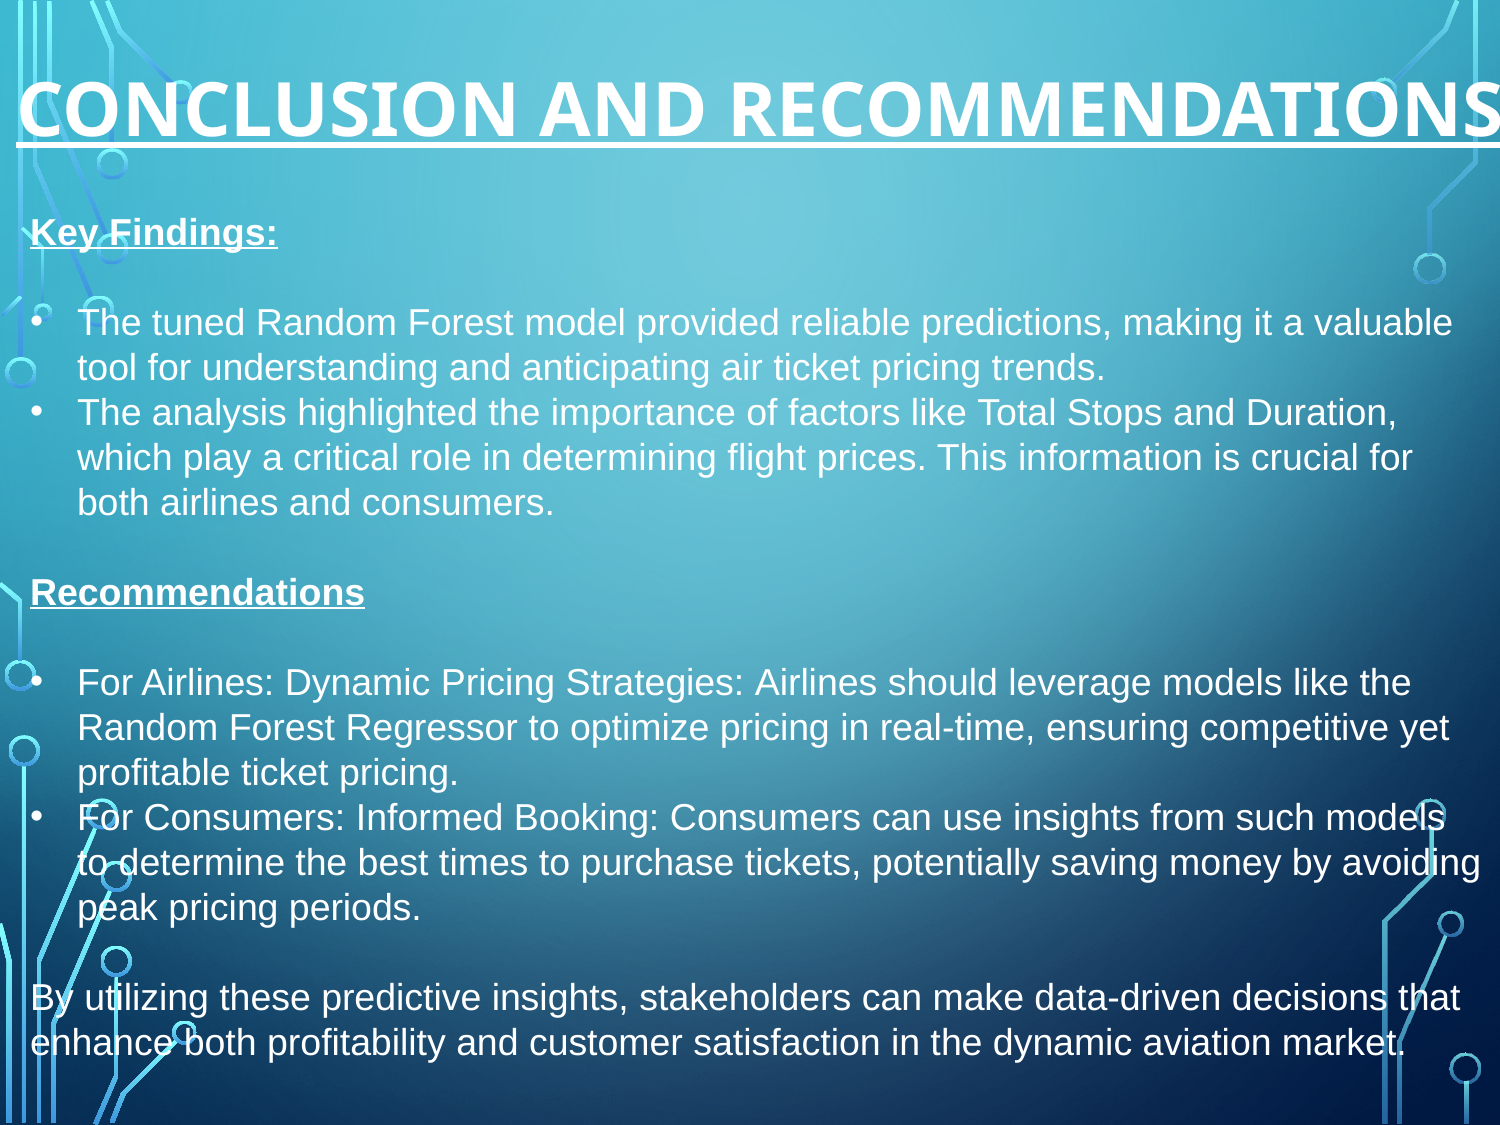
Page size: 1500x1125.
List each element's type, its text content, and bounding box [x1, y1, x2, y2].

list Key Findings: The tuned Random Forest model provided reliable predictions, making it a valuable tool for understanding and anticipating air ticket pricing trends. The analysis highlighted the importance of factors like Total Stops and Duration, which play a critical role in determining flight prices. This information is crucial for both airlines and consumers. Recommendations For Airlines: Dynamic Pricing Strategies: Airlines should leverage models like the Random Forest Regressor to optimize pricing in real-time, ensuring competitive yet profitable ticket pricing. For Consumers: Informed Booking: Consumers can use insights from such models to determine the best times to purchase tickets, potentially saving money by avoiding peak pricing periods. By utilizing these predictive insights, stakeholders can make data-driven decisions that enhance both profitability and customer satisfaction in the dynamic aviation market. [15, 200, 1500, 1071]
title Conclusion and Recommendations [0, 0, 1500, 234]
